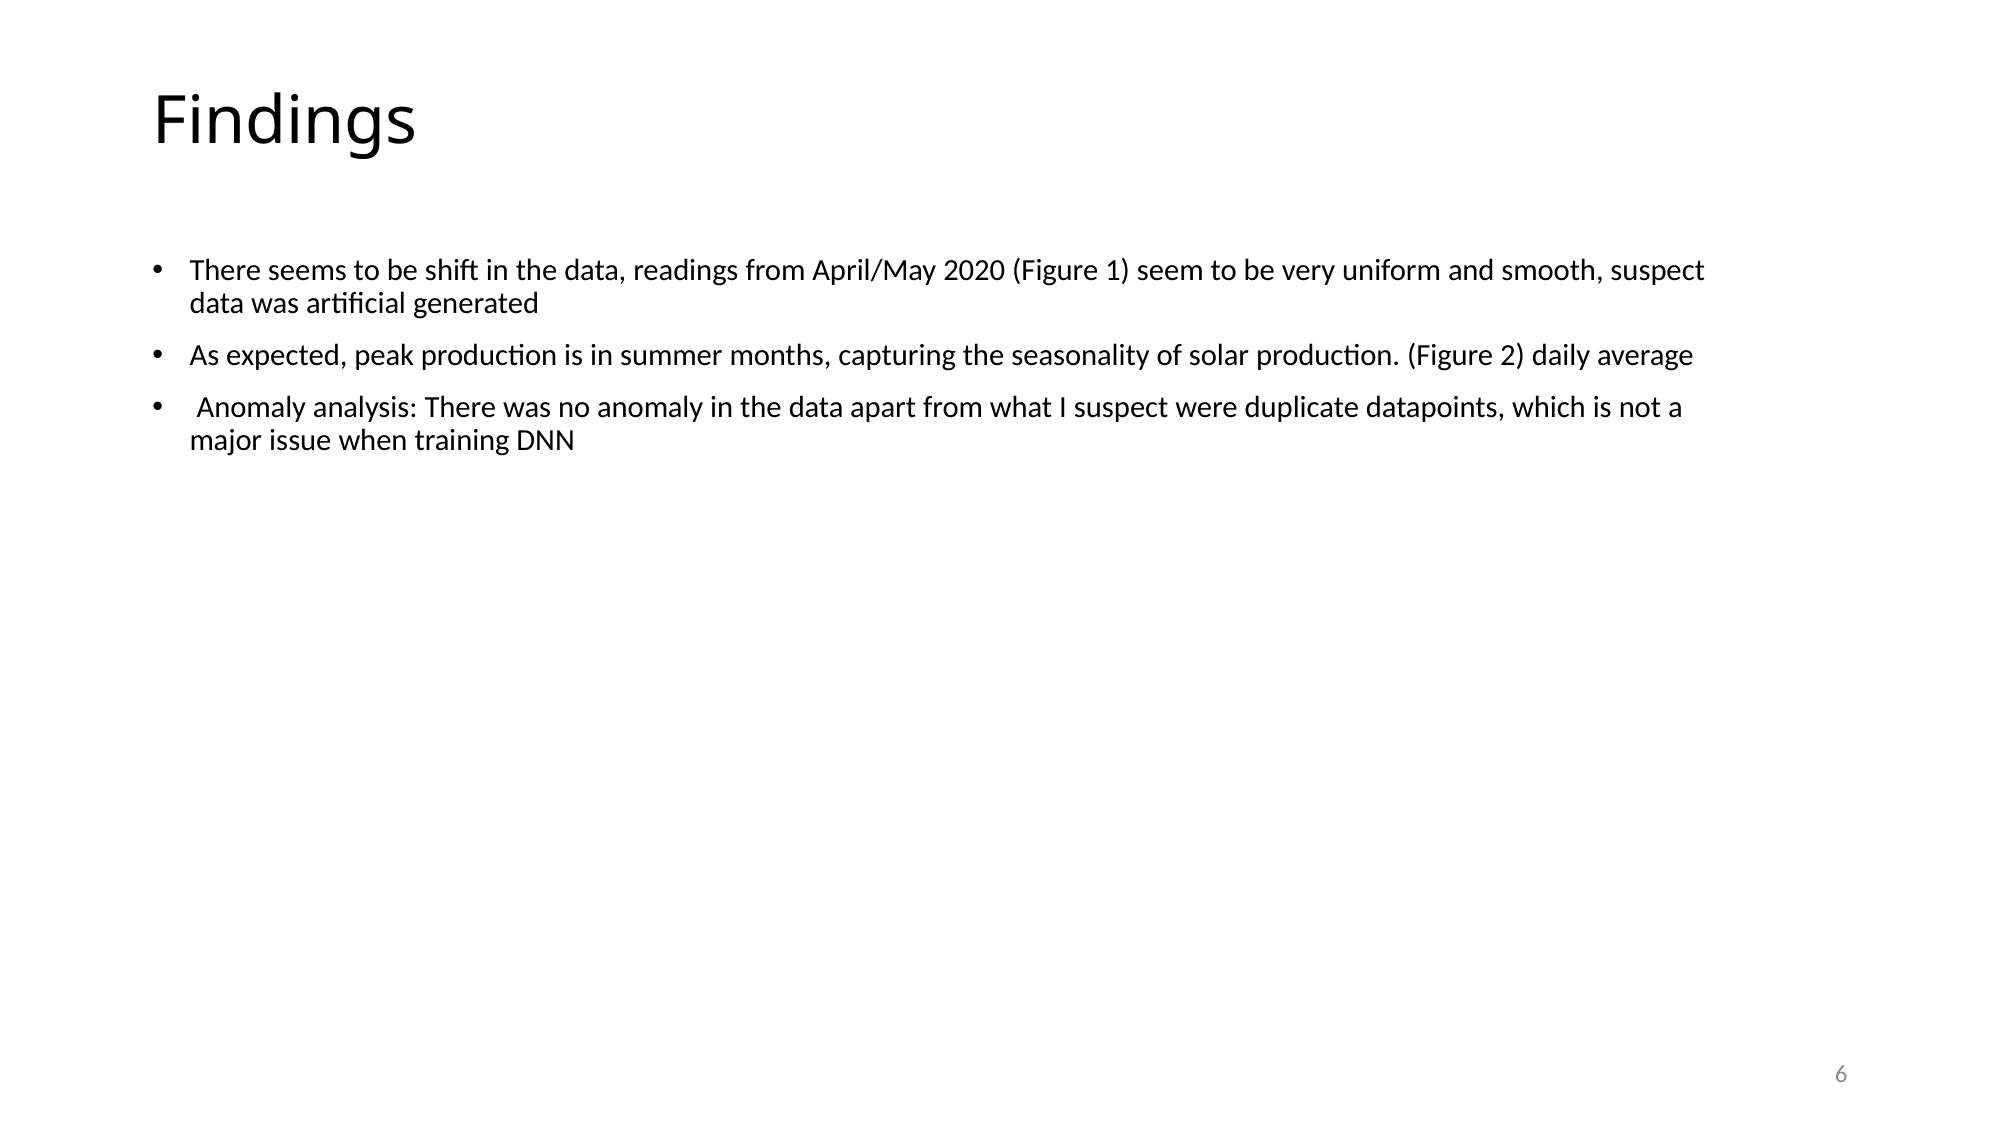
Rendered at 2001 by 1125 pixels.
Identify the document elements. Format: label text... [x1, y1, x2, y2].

slide_number 6 [1412, 1042, 1863, 1103]
title Findings [137, 59, 1863, 185]
text_box There seems to be shift in the data, readings from April/May 2020 (Figure 1) seem to be very uniform and smooth, suspect data was artificial generated As expected, peak production is in summer months, capturing the seasonality of solar production. (Figure 2) daily average Anomaly analysis: There was no anomaly in the data apart from what I suspect were duplicate datapoints, which is not a major issue when training DNN [137, 246, 1745, 484]
